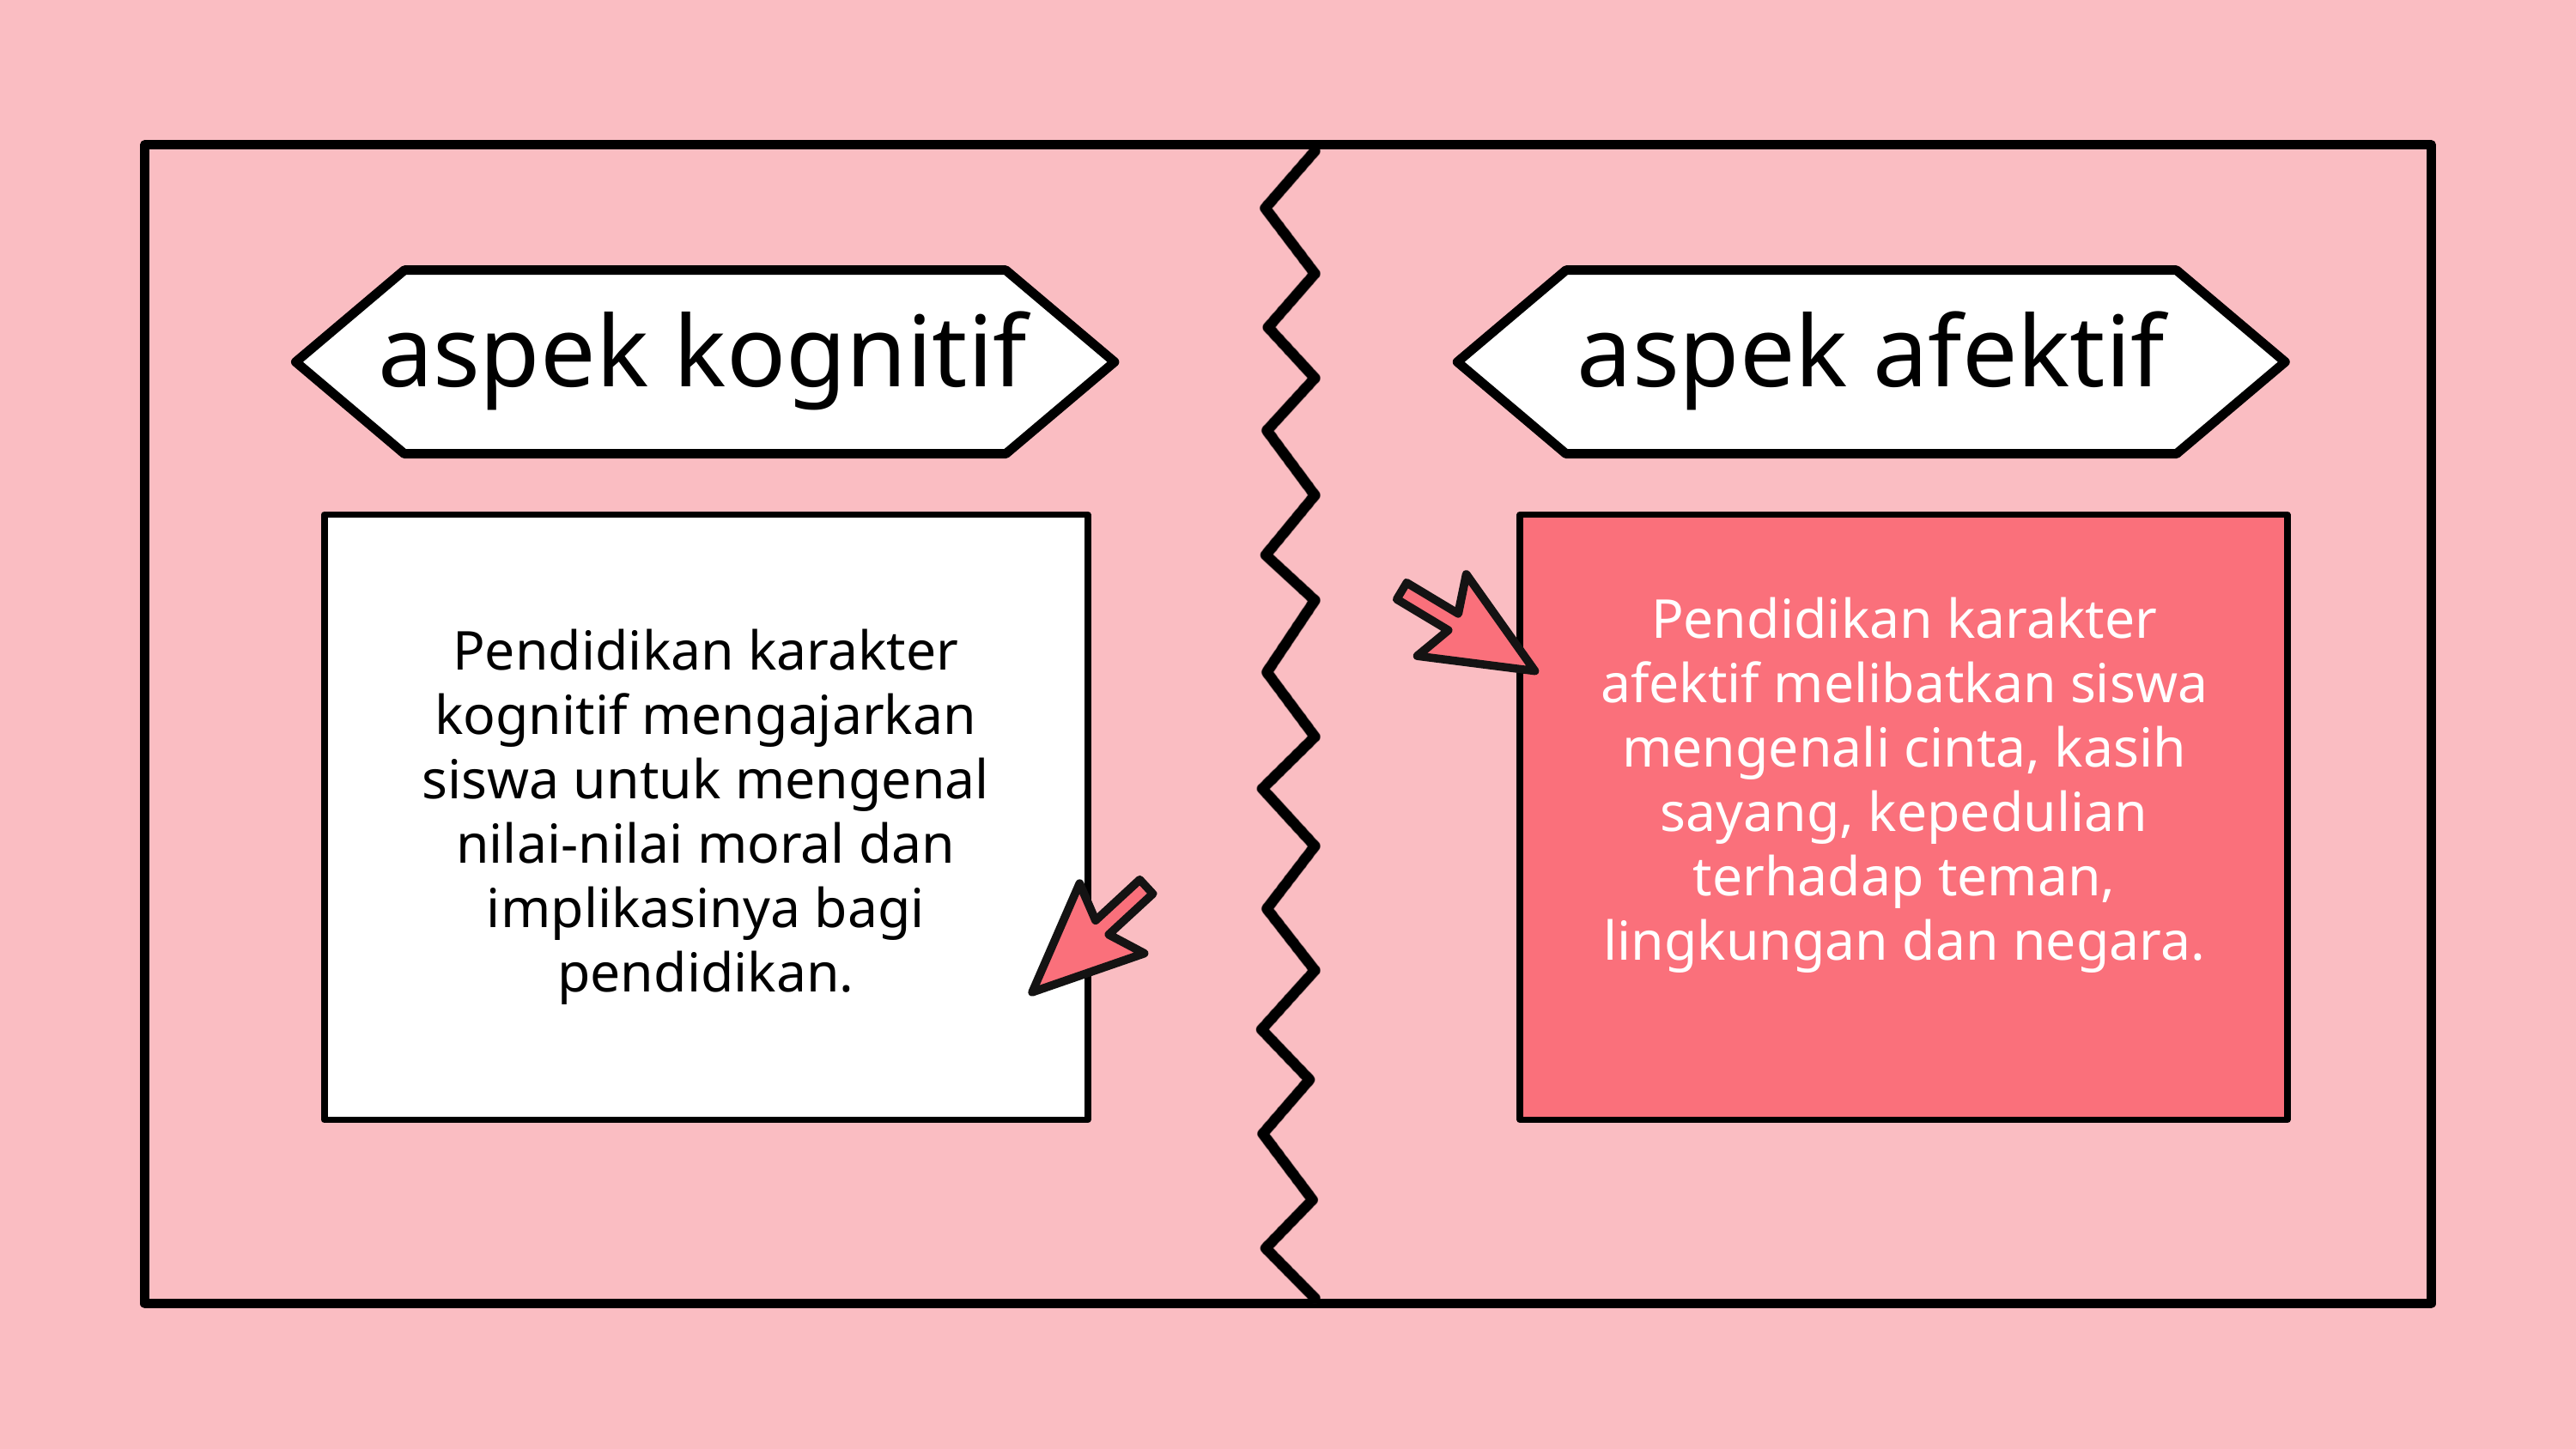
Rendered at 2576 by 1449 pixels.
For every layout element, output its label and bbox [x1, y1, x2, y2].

text_box [144, 144, 2432, 1304]
text_box [1038, 851, 1137, 1005]
text_box [1520, 514, 2287, 1120]
text_box [1456, 270, 2286, 454]
text_box [324, 514, 1088, 1120]
picture [708, 691, 1868, 757]
text_box [1408, 559, 1507, 713]
text_box [295, 270, 1115, 454]
